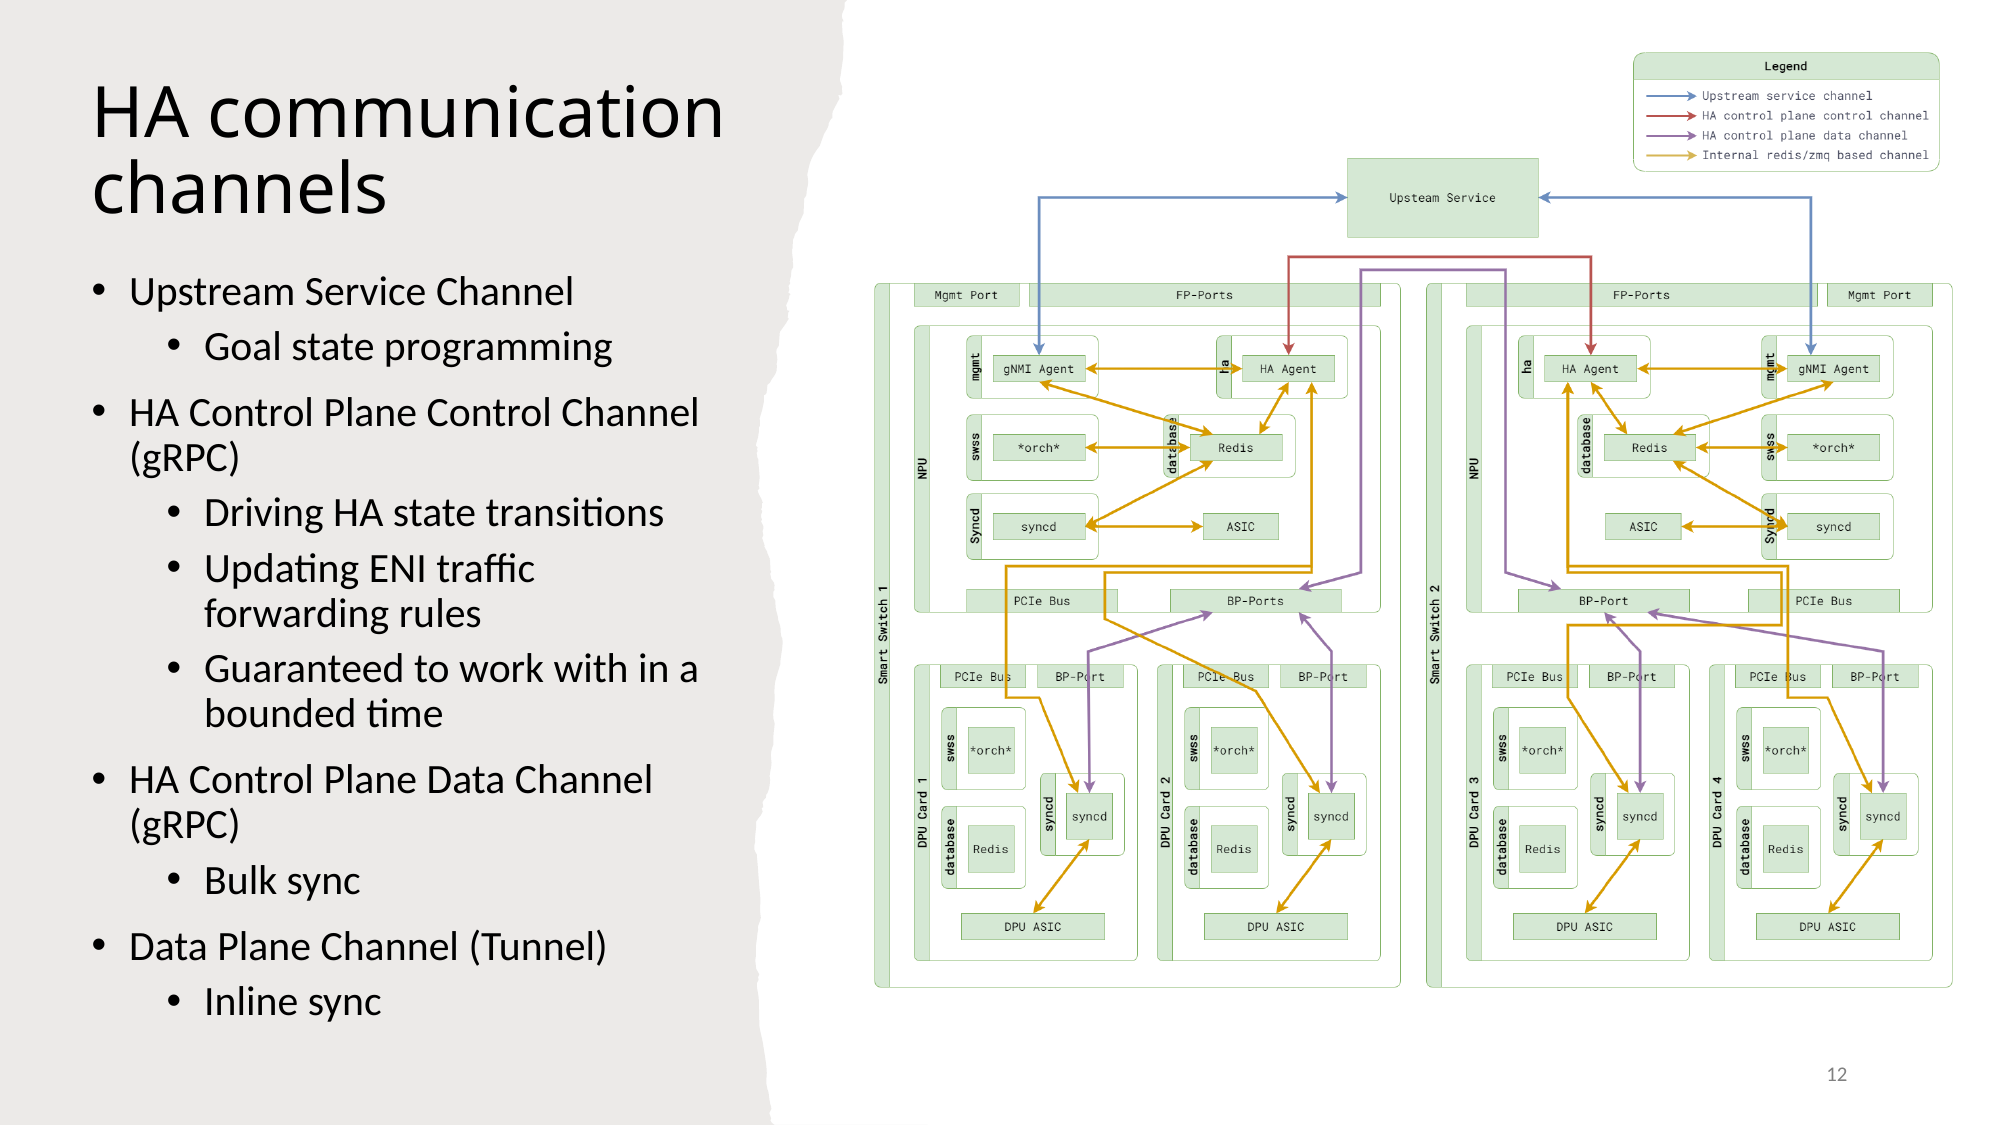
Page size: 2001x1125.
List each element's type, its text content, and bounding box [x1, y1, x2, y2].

text_box [0, 0, 929, 1125]
list Upstream Service Channel Goal state programming HA Control Plane Control Channel (gRPC) Driving HA state transitions Updating ENI traffic forwarding rules Guaranteed to work with in a bounded time HA Control Plane Data Channel (gRPC) Bulk sync Data Plane Channel (Tunnel) Inline sync [76, 261, 741, 1082]
text_box [756, 0, 2000, 1125]
picture [860, 39, 1966, 1002]
slide_number 12 [1412, 1042, 1863, 1103]
title HA communication channels [76, 43, 755, 262]
